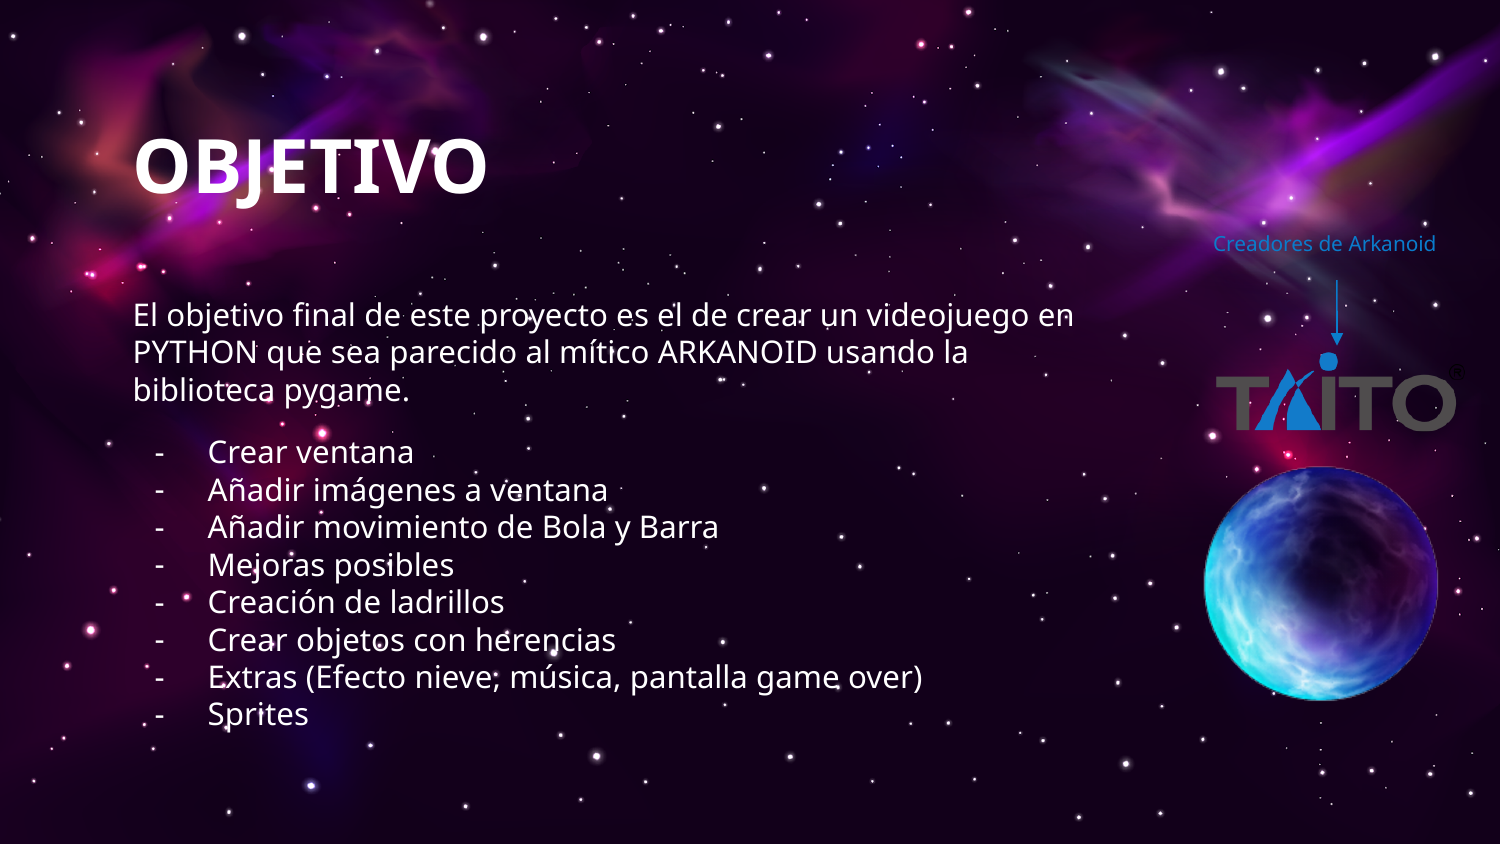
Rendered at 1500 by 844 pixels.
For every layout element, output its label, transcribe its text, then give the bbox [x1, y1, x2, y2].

title OBJETIVO [117, 72, 1125, 256]
text_box Creadores de Arkanoid [1198, 215, 1476, 281]
picture [0, 0, 1500, 844]
list El objetivo final de este proyecto es el de crear un videojuego en PYTHON que sea parecido al mítico ARKANOID usando la biblioteca pygame. Crear ventana Añadir imágenes a ventana Añadir movimiento de Bola y Barra Mejoras posibles Creación de ladrillos Crear objetos con herencias Extras (Efecto nieve, música, pantalla game over) Sprites [117, 280, 1125, 750]
